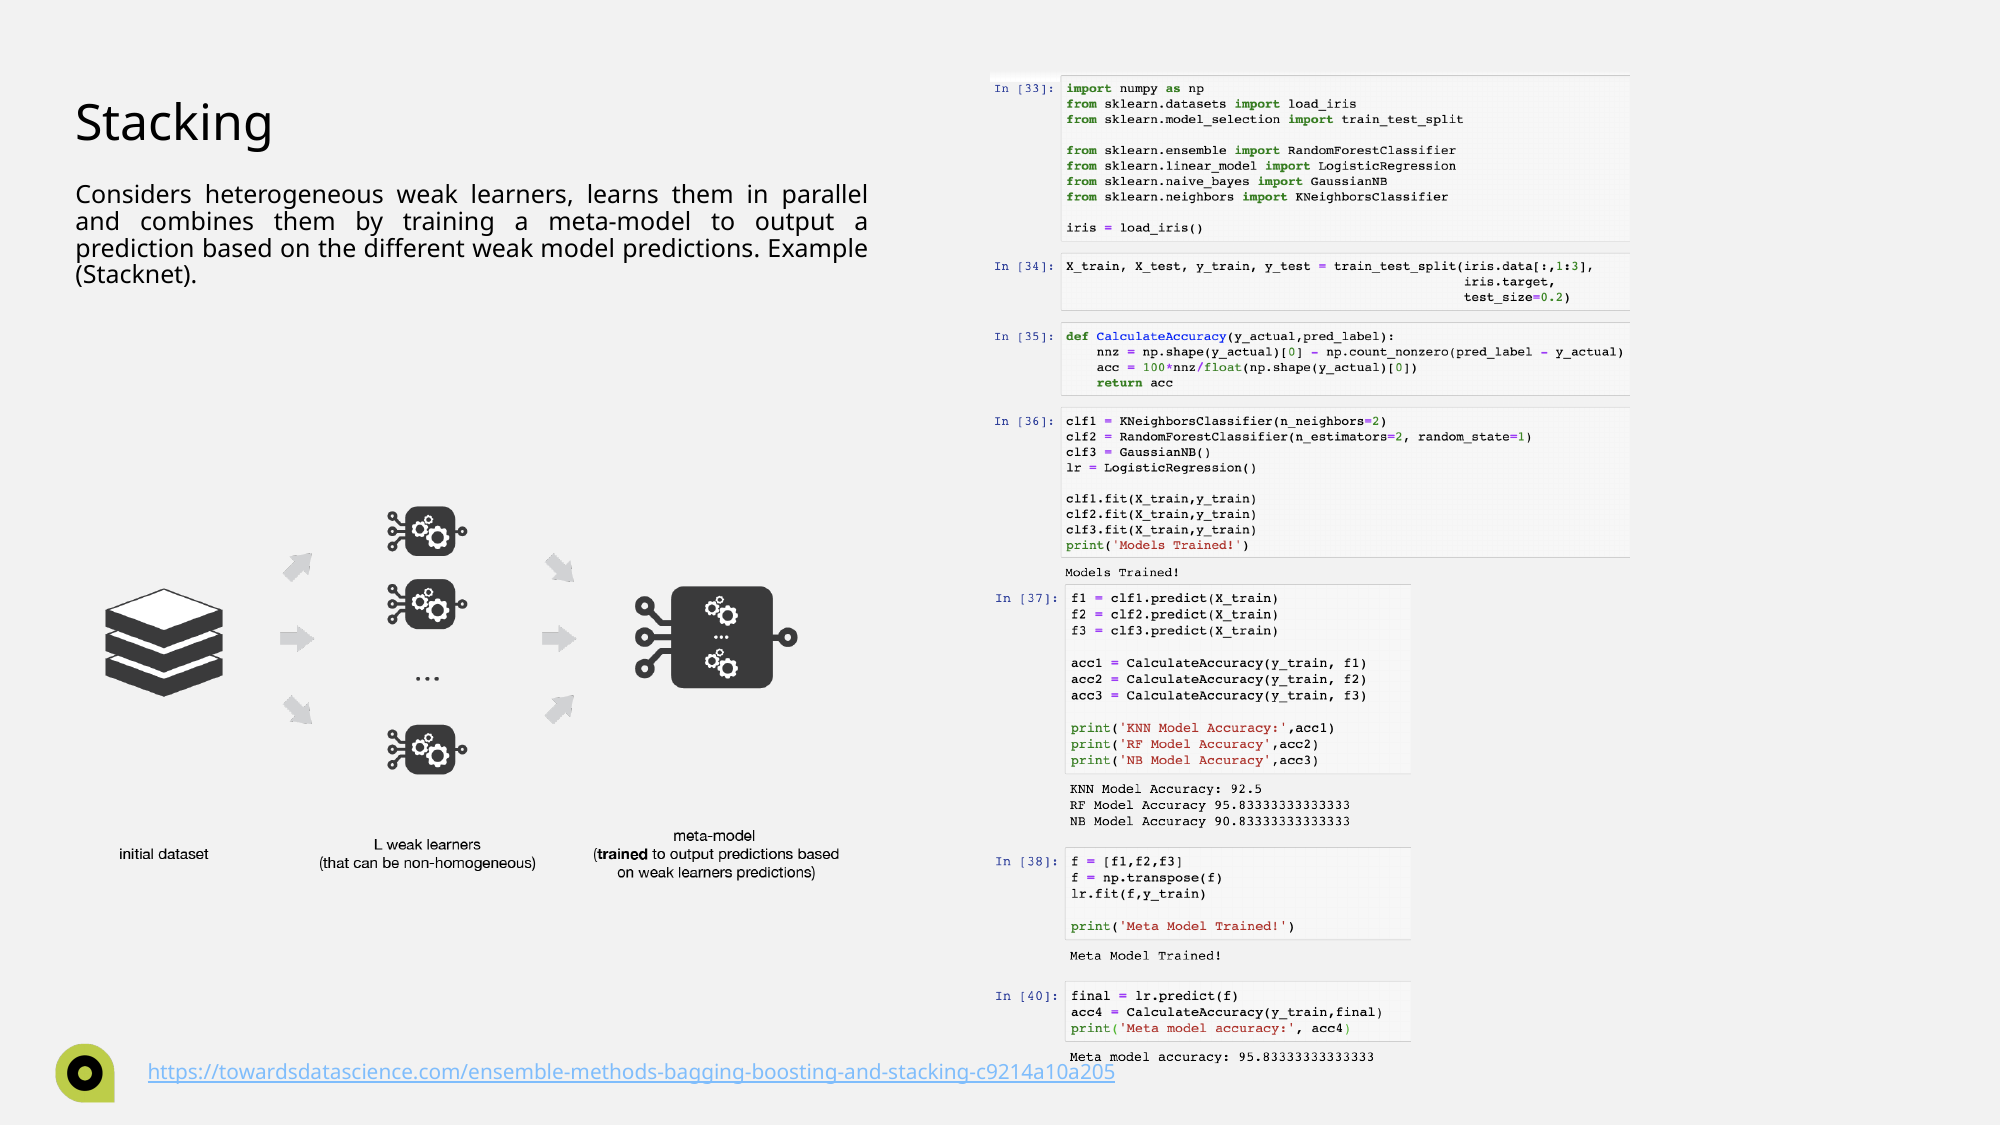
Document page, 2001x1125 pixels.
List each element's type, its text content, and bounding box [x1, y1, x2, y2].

list Considers heterogeneous weak learners, learns them in parallel and combines them by training a meta-model to output a prediction based on the different weak model predictions. Example (Stacknet). [60, 174, 885, 1014]
title Stacking [60, 59, 1935, 190]
picture [54, 1042, 116, 1105]
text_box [990, 71, 1630, 1073]
footer https://towardsdatascience.com/ensemble-methods-bagging-boosting-and-stacking-c9214a10a205 [132, 1042, 1381, 1103]
picture [60, 465, 856, 915]
